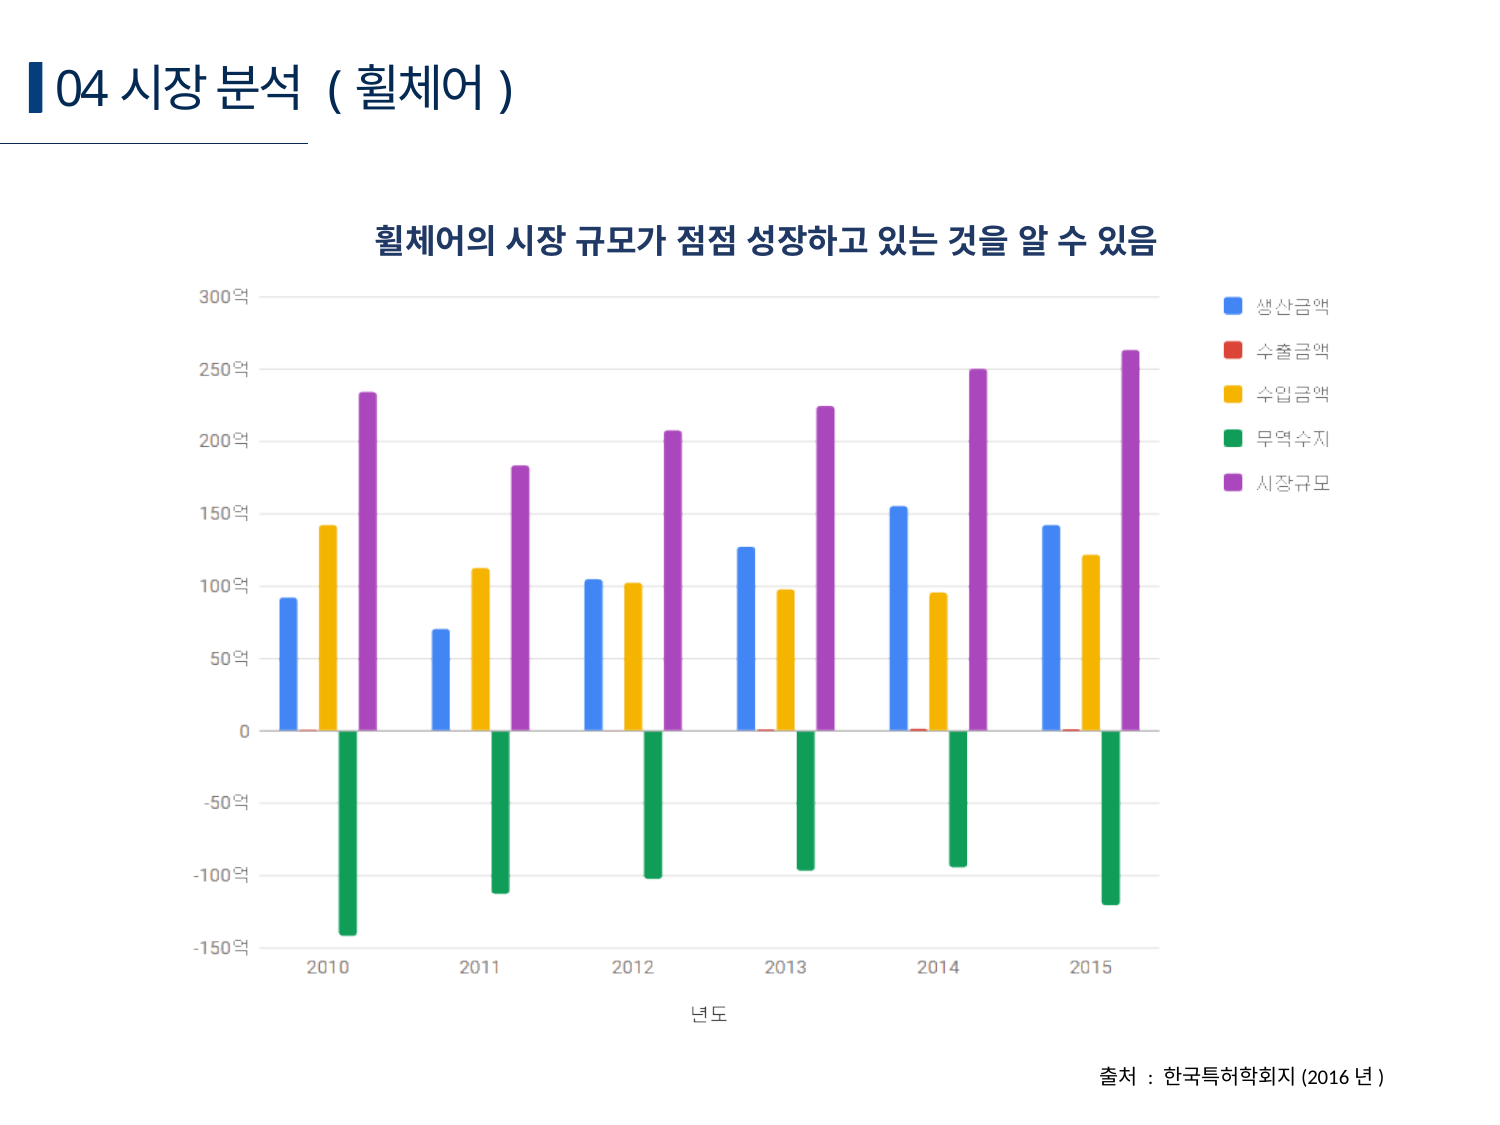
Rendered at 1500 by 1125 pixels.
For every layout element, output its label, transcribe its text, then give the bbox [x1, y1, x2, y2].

text_box 출처 : 한국특허학회지(2016년) [1084, 1056, 1400, 1097]
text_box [139, 49, 541, 125]
picture [164, 268, 1371, 1057]
text_box 휠체어의 시장 규모가 점점 성장하고 있는 것을 알 수 있음 [360, 212, 1175, 268]
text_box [28, 49, 139, 126]
